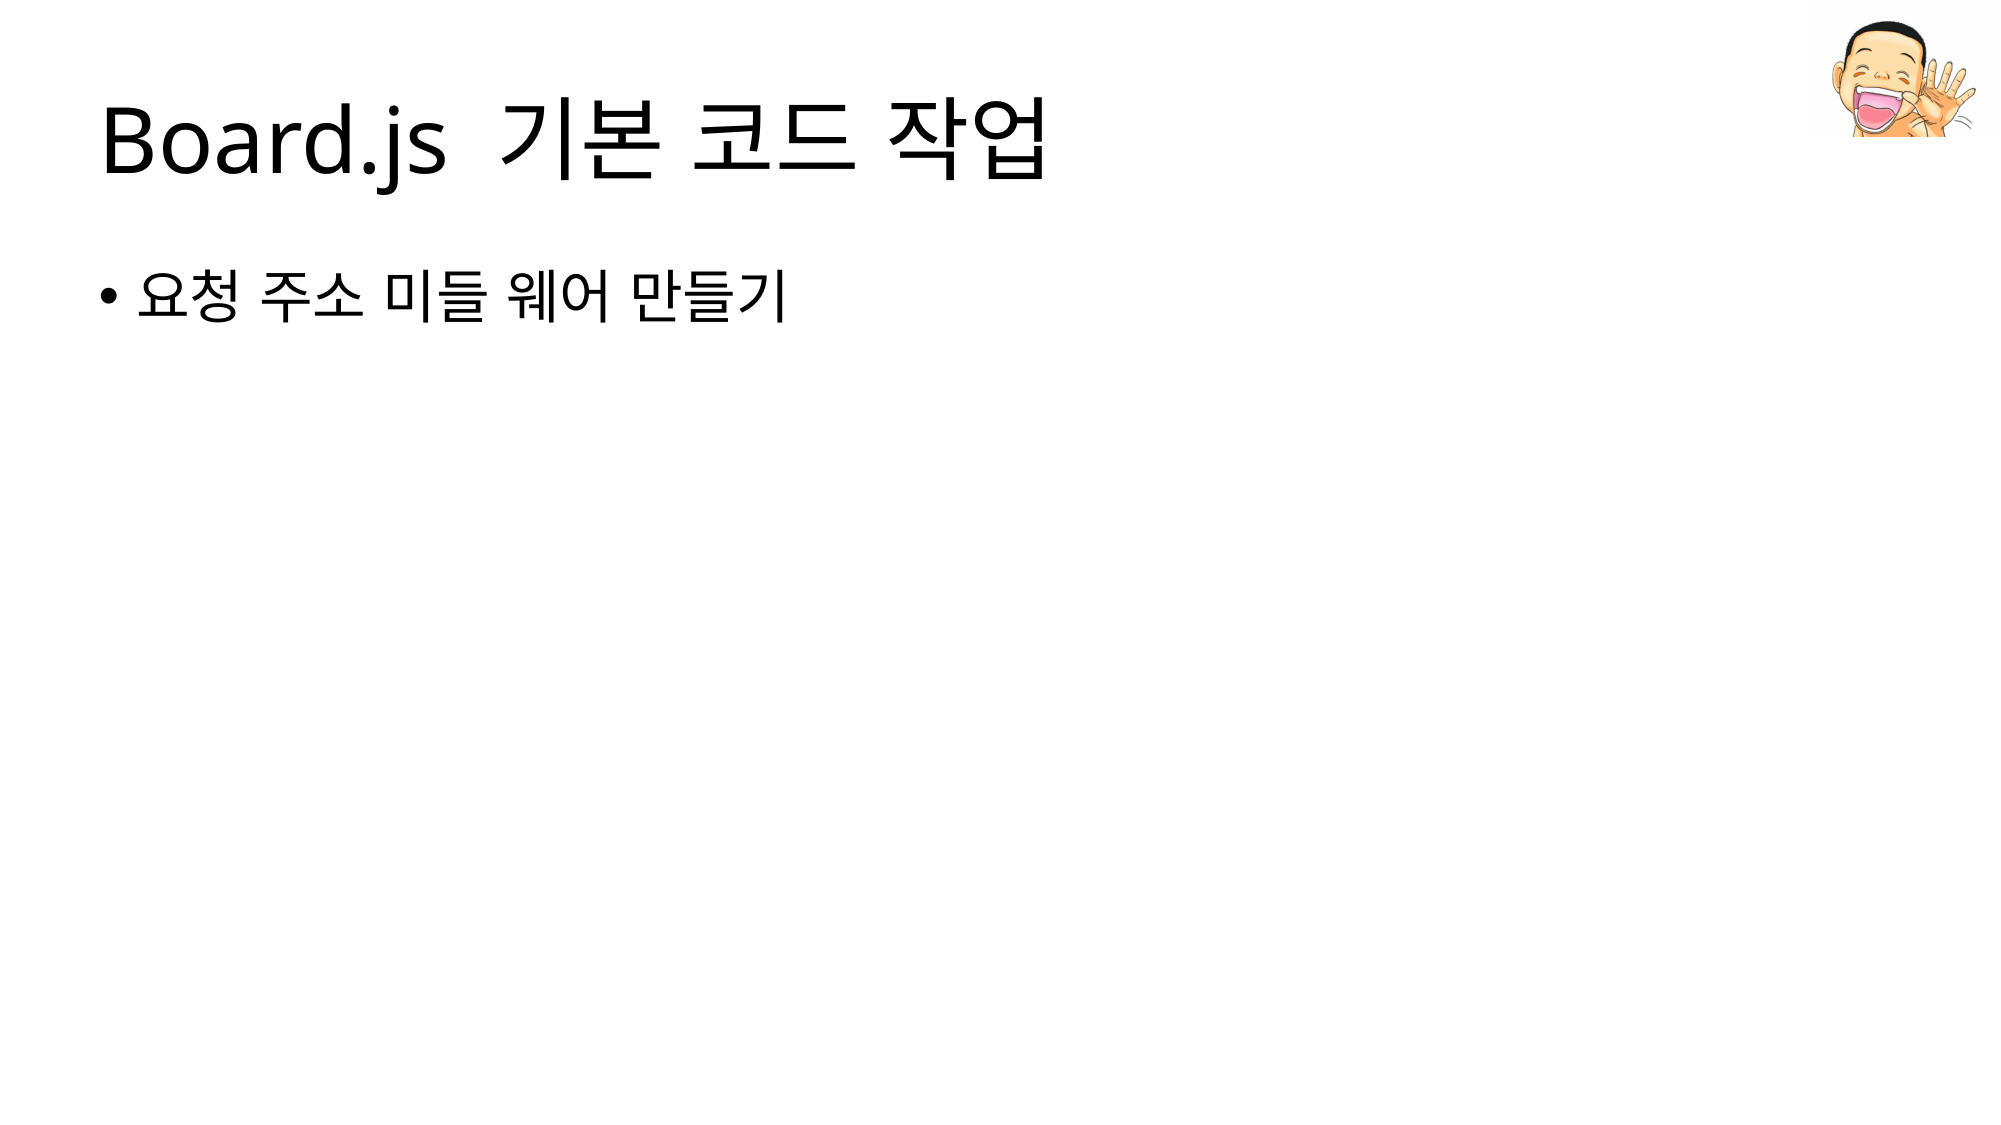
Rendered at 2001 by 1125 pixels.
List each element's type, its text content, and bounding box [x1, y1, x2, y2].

picture [1931, 0, 2000, 137]
list 요청 주소 미들 웨어 만들기 [83, 218, 1931, 1125]
title Board.js 기본 코드 작업 [83, 0, 1931, 218]
